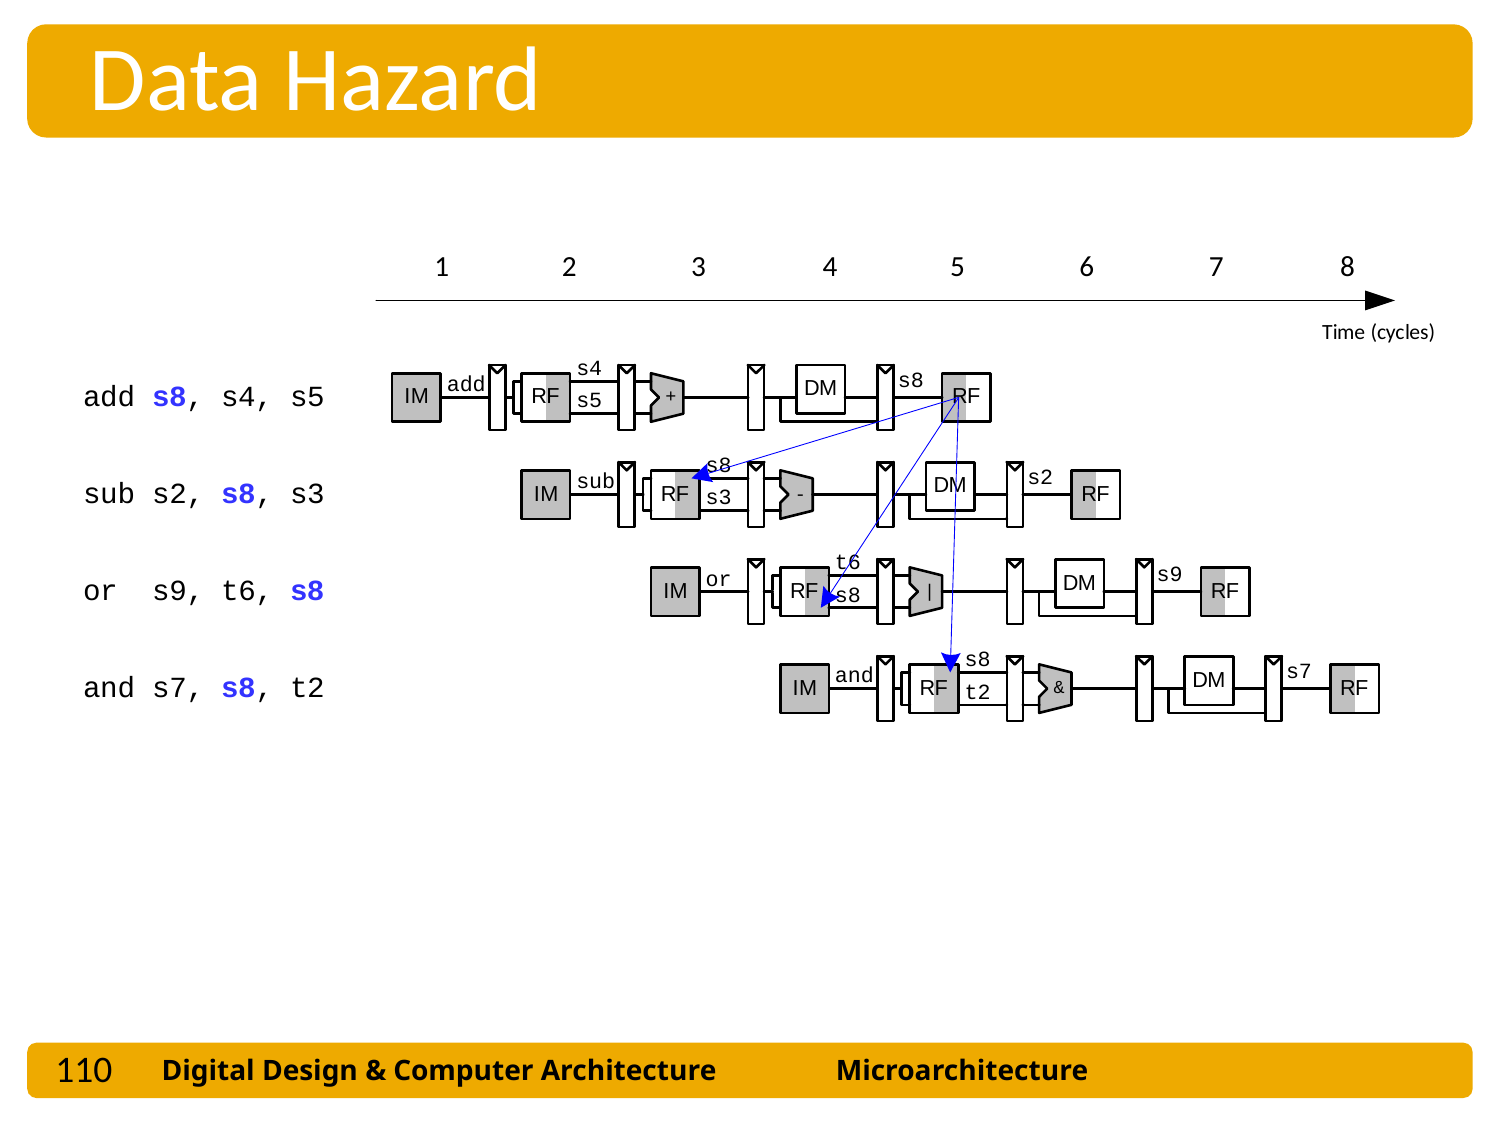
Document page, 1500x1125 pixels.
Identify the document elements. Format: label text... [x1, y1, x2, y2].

text_box Data Hazard [75, 11, 1450, 136]
slide_number 110 [40, 1037, 164, 1096]
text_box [63, 237, 1450, 726]
